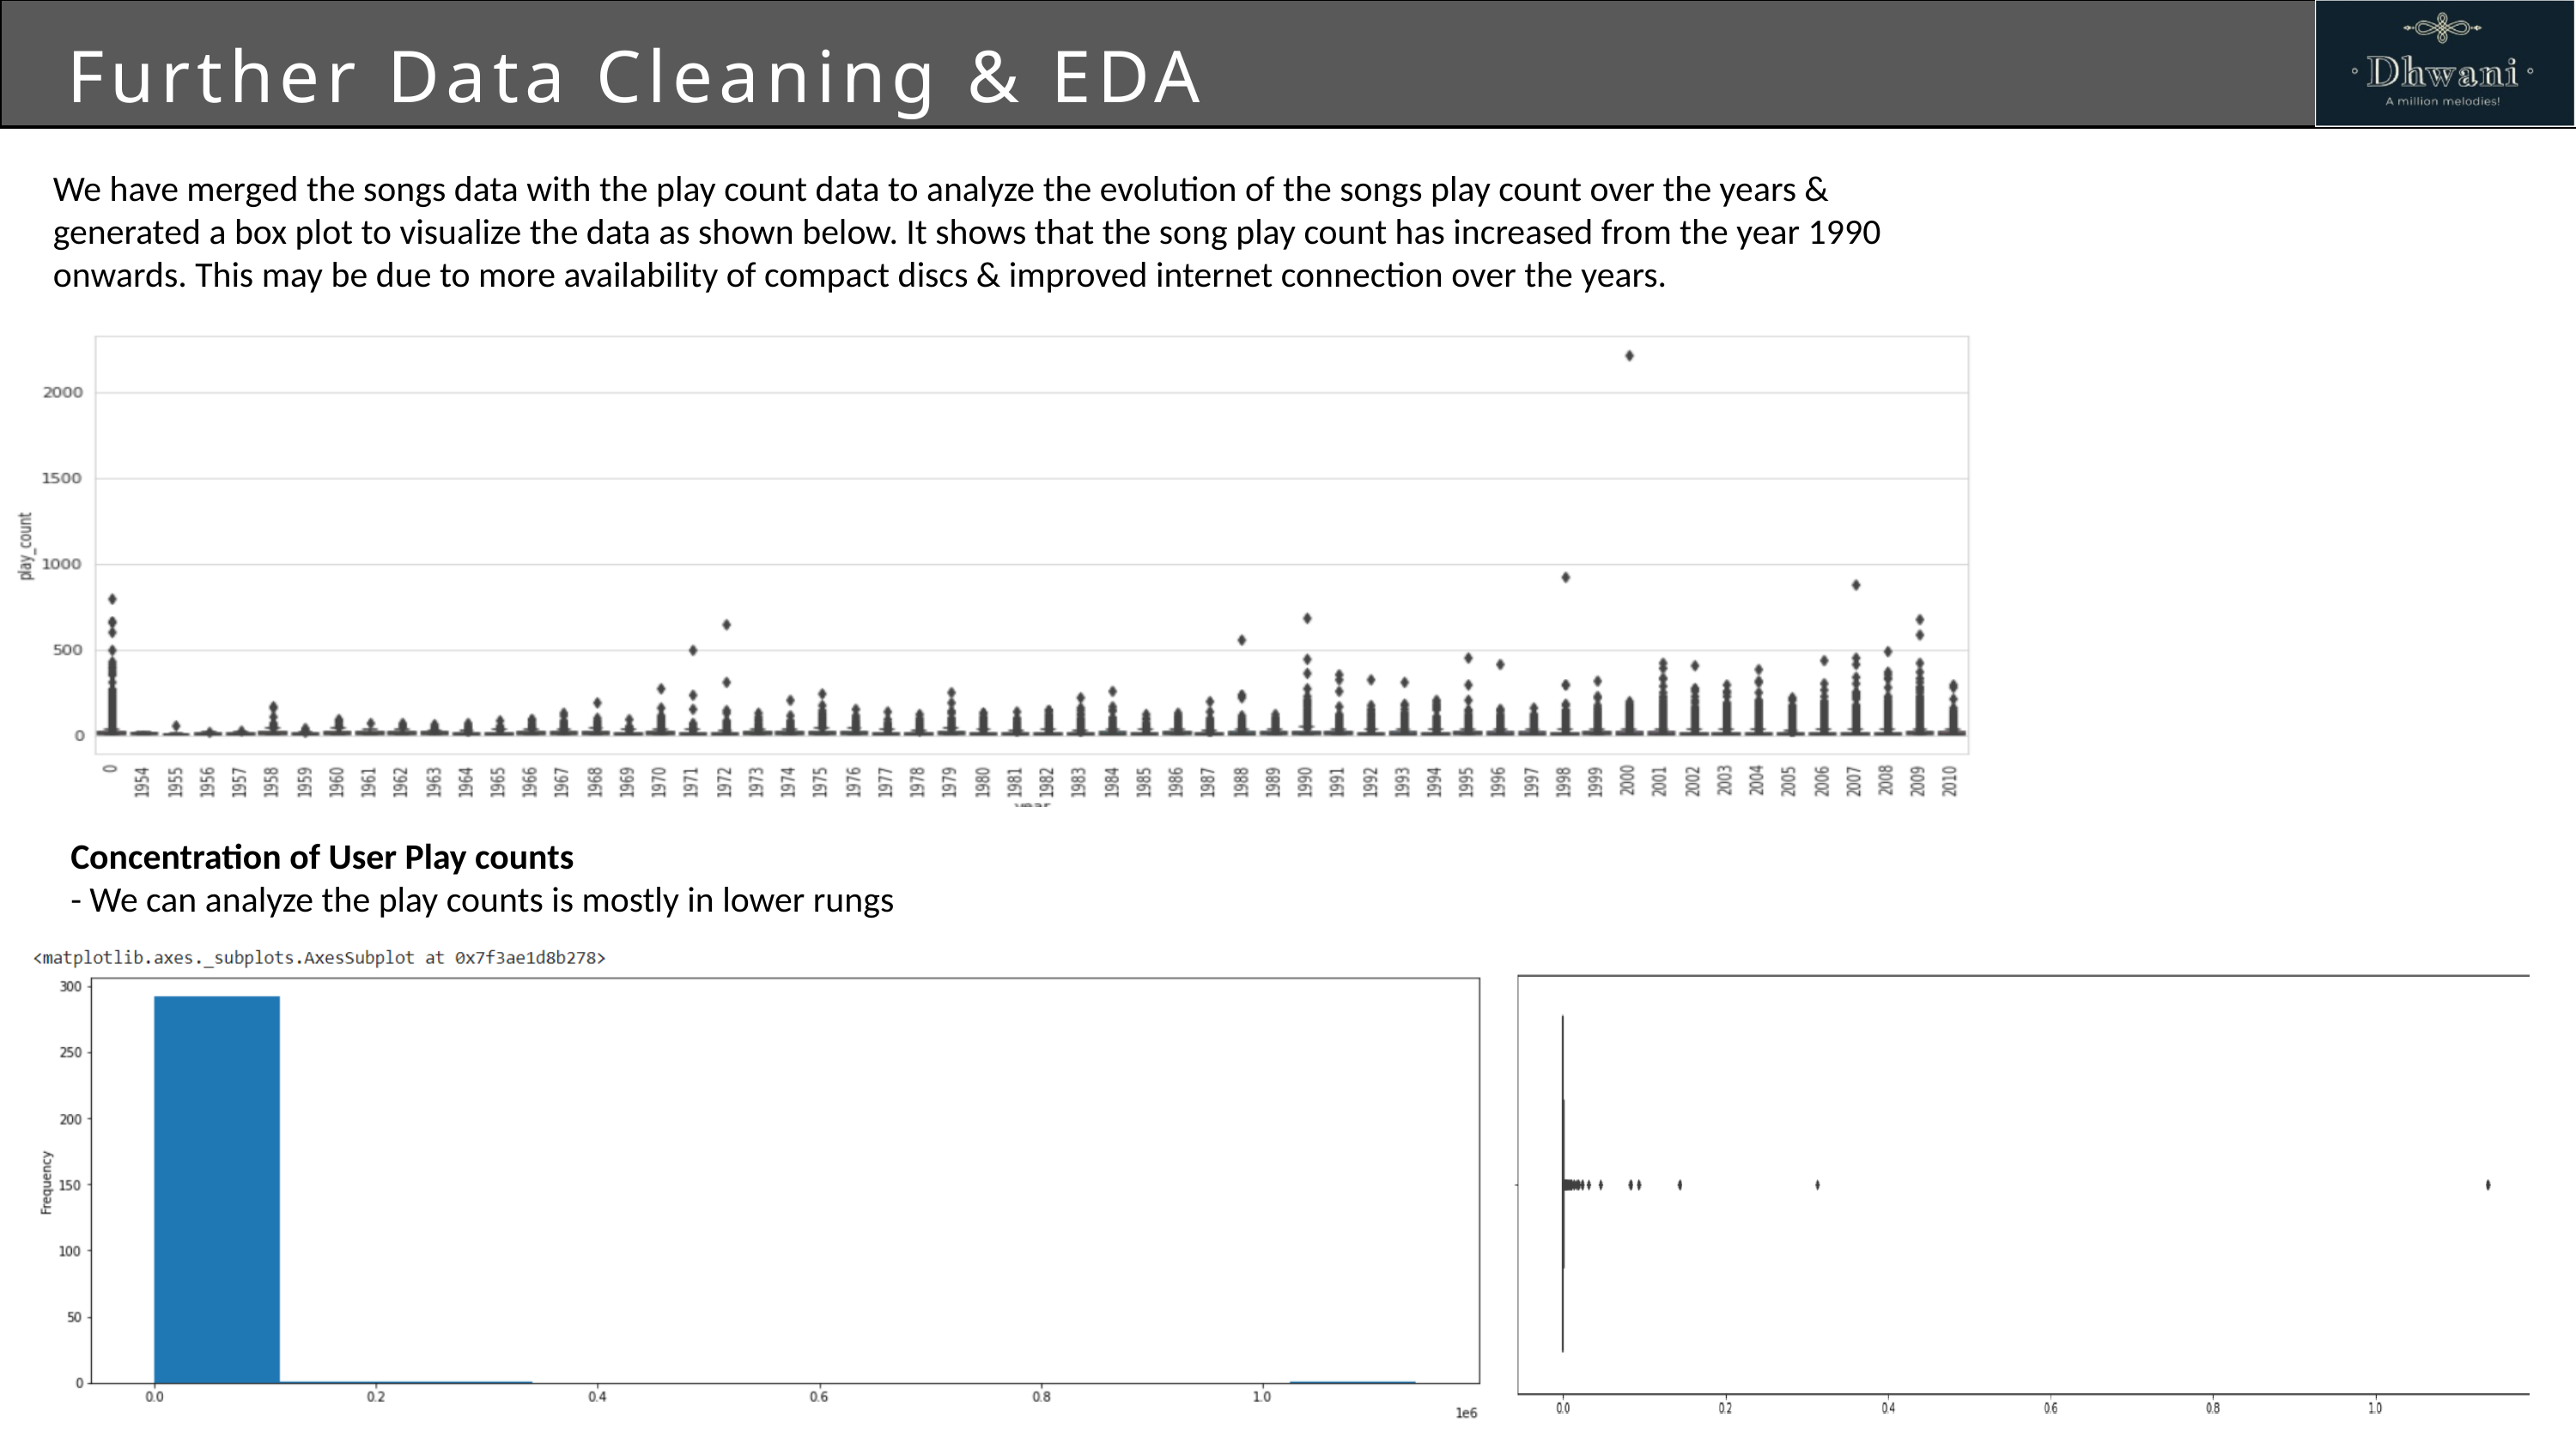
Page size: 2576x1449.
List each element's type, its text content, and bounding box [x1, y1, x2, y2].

picture [0, 945, 1490, 1427]
picture [0, 326, 1978, 808]
text_box Concentration of User Play counts - We can analyze the play counts is mostly in lower rungs [58, 826, 908, 925]
text_box Further Data Cleaning & EDA [54, 0, 2168, 124]
picture [2315, 0, 2576, 128]
picture [1513, 972, 2530, 1414]
text_box We have merged the songs data with the play count data to analyze the evolution of the songs play count over the years & generated a box plot to visualize the data as shown below. It shows that the song play count has increased from the year 1990 onwards. This may be due to more availability of compact discs & improved internet connection over the years. [40, 159, 1998, 346]
text_box [0, 0, 2313, 129]
